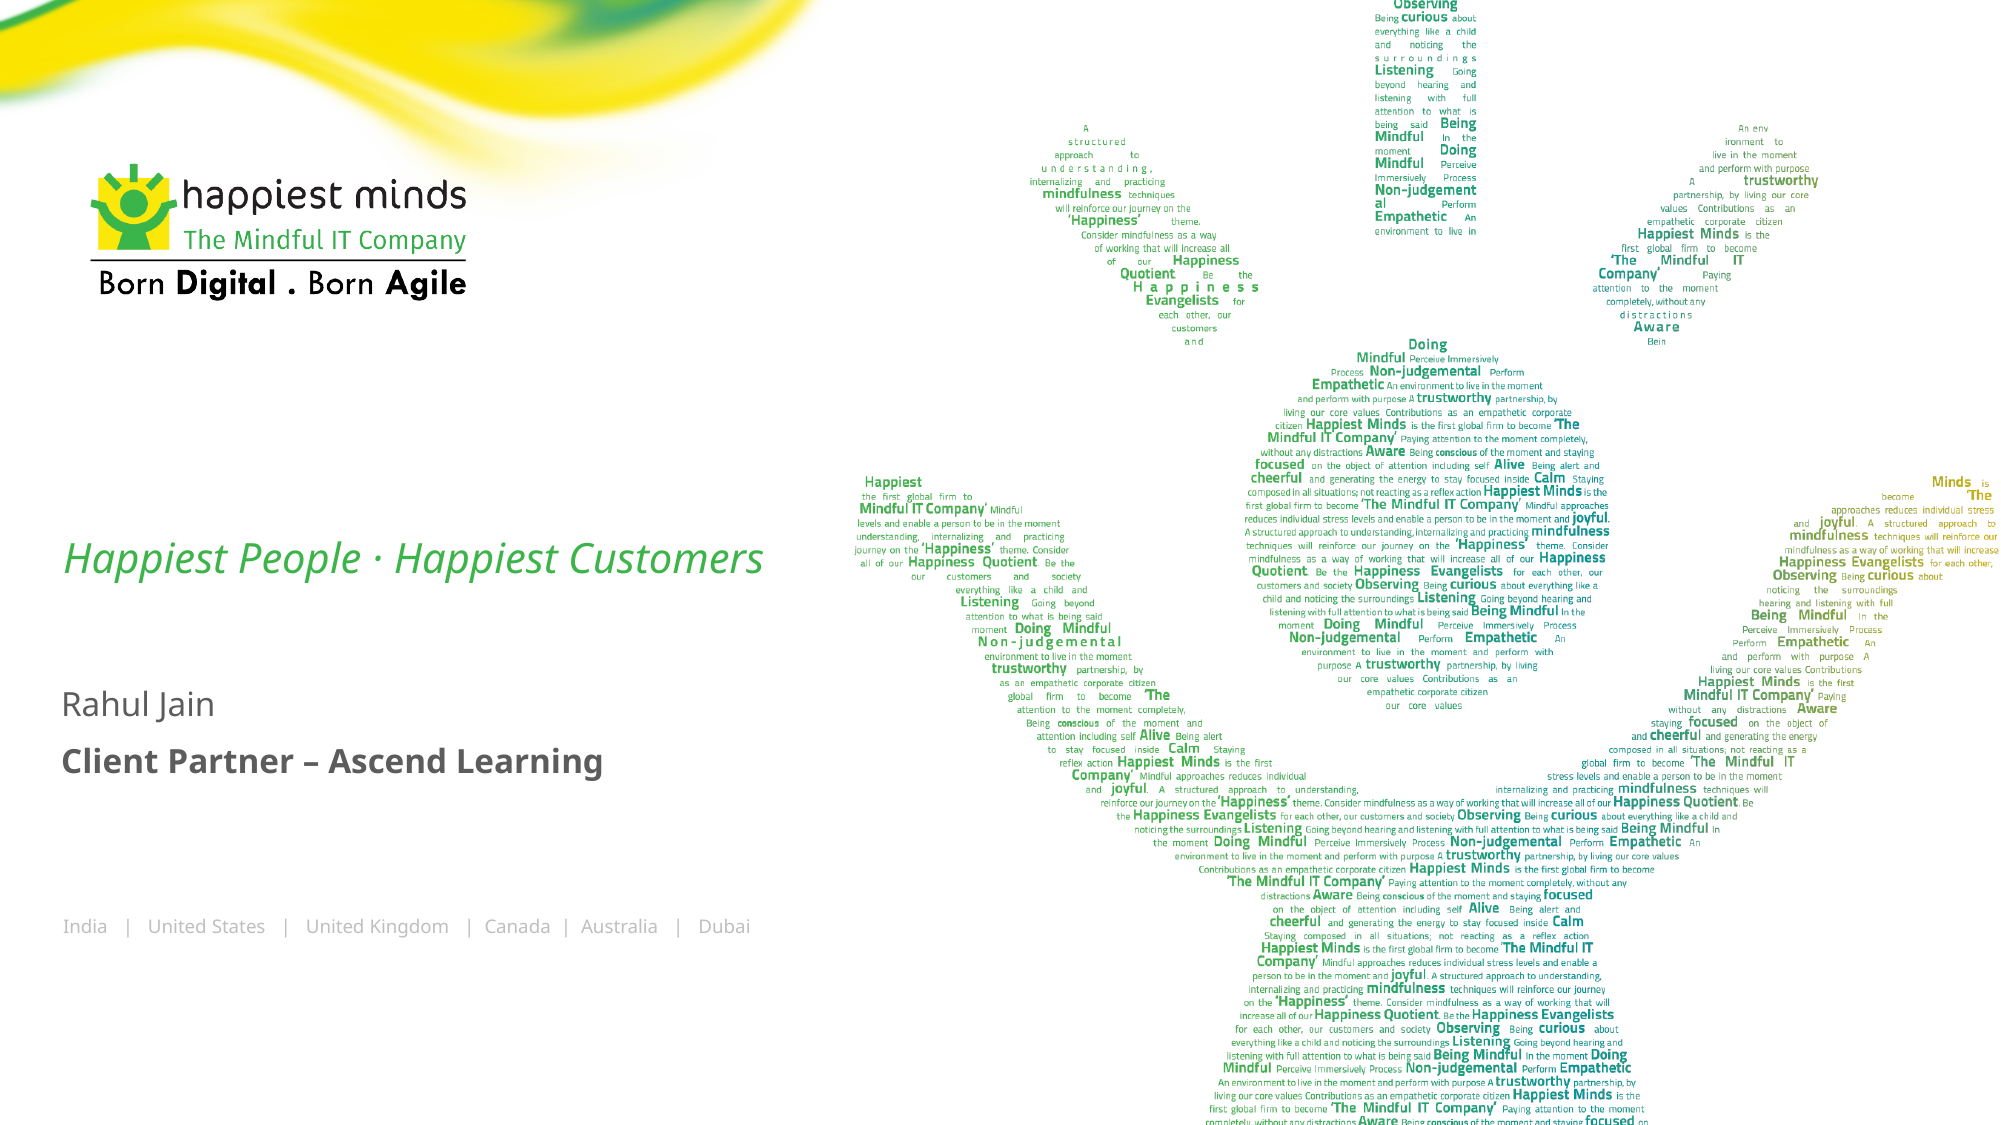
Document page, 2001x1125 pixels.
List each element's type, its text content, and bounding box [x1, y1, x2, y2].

list Rahul Jain Client Partner – Ascend Learning [46, 677, 859, 788]
picture [0, 0, 2001, 1125]
